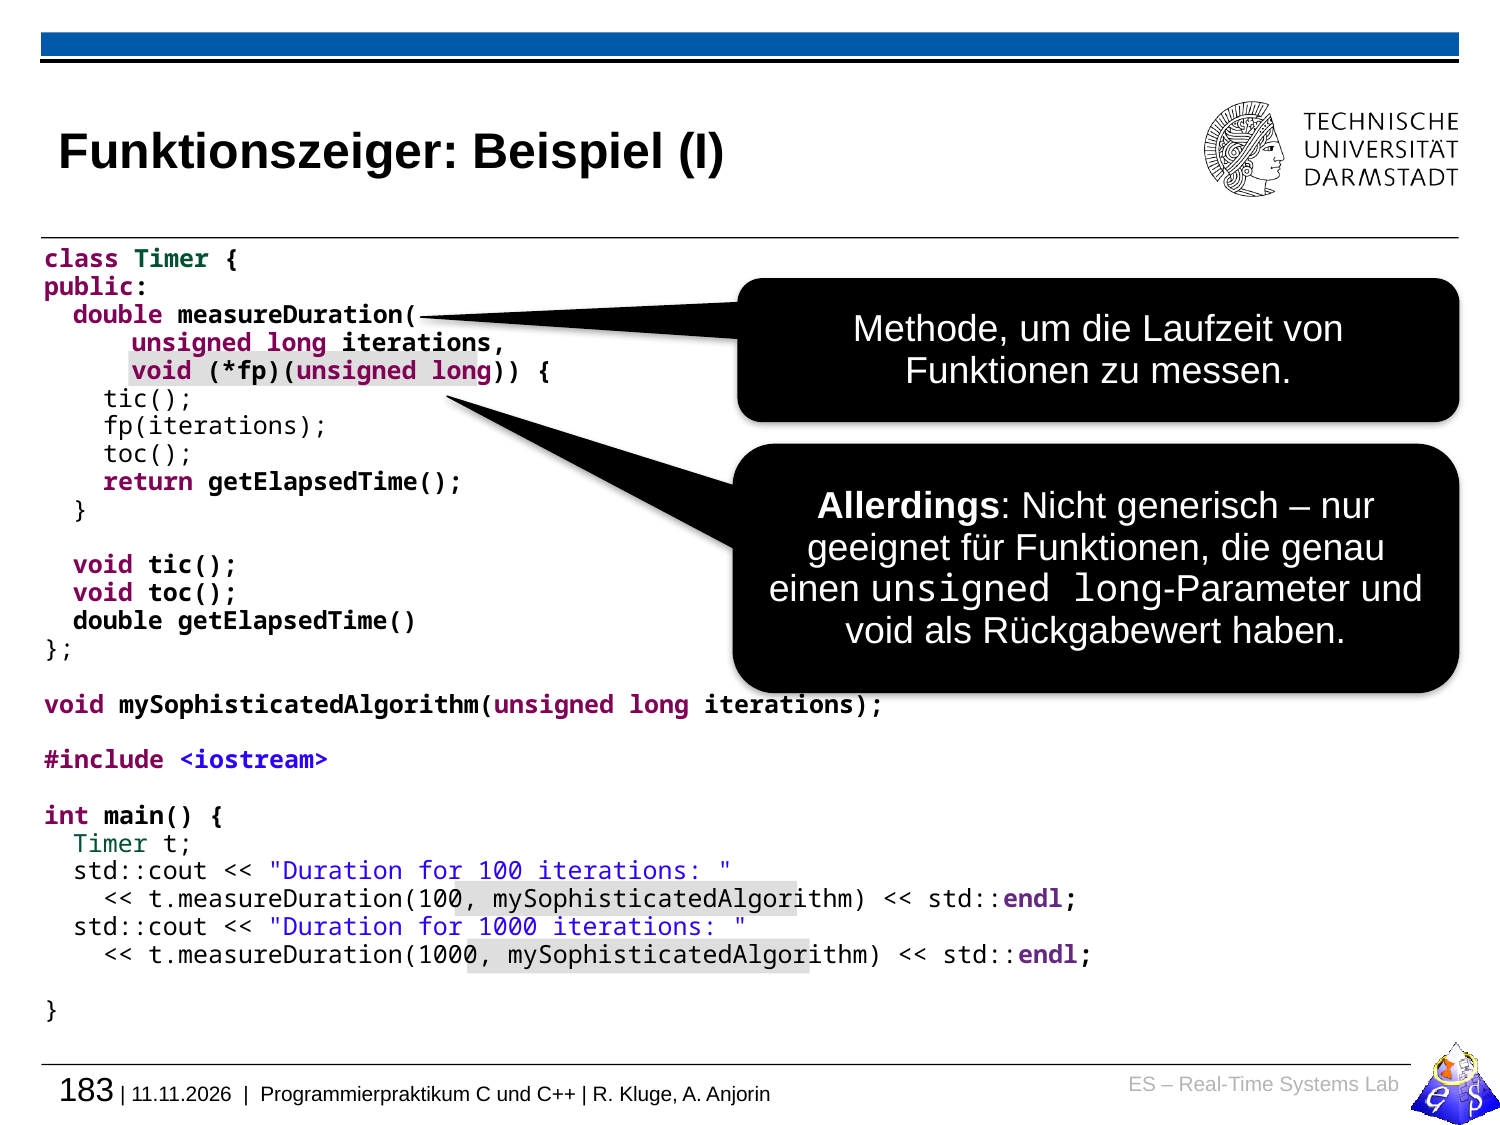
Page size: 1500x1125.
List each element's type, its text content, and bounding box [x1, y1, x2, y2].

title Funktionszeiger: Beispiel (I) [58, 80, 1187, 218]
picture [1187, 84, 1483, 214]
picture [1411, 1041, 1500, 1125]
text_box Allerdings: Nicht generisch – nur geeignet für Funktionen, die genau einen unsigned long-Parameter und void als Rückgabewert haben. [446, 395, 1460, 694]
text_box class Timer { public: double measureDuration( unsigned long iterations, void (*fp)(unsigned long)) { tic(); fp(iterations); toc(); return getElapsedTime(); } void tic(); void toc(); double getElapsedTime() }; void mySophisticatedAlgorithm(unsigned long iterations); #include <iostream> int main() { Timer t; std::cout << "Duration for 100 iterations: " << t.measureDuration(100, mySophisticatedAlgorithm) << std::endl; std::cout << "Duration for 1000 iterations: " << t.measureDuration(1000, mySophisticatedAlgorithm) << std::endl; } [29, 238, 1377, 1060]
text_box Methode, um die Laufzeit von Funktionen zu messen. [419, 278, 1460, 423]
